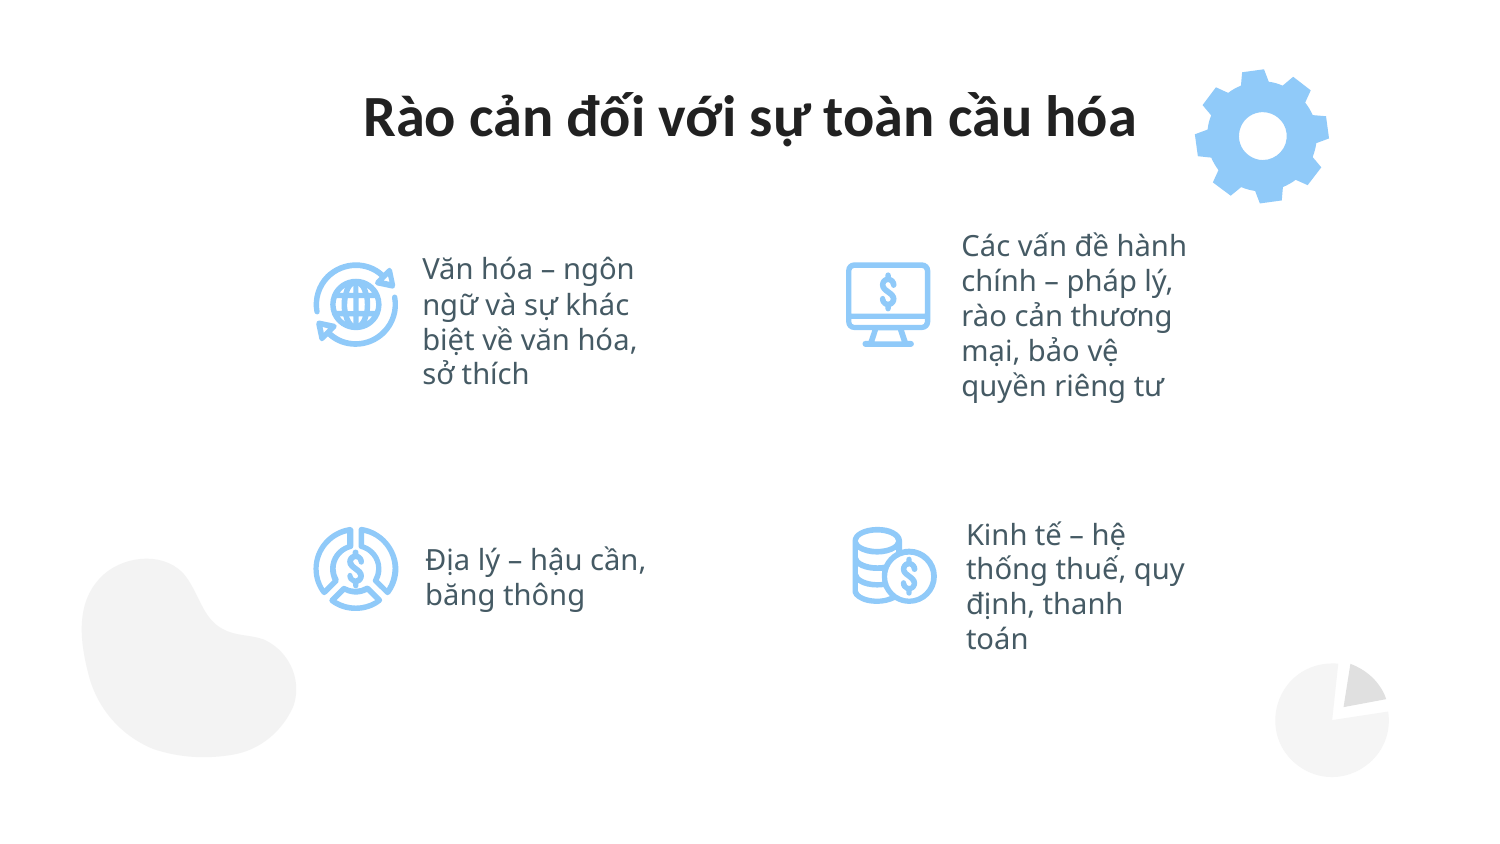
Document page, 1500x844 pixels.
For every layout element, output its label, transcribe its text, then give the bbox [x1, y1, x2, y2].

subtitle Văn hóa – ngôn ngữ và sự khác biệt về văn hóa, sở thích [422, 224, 660, 418]
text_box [845, 262, 931, 348]
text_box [313, 526, 399, 612]
title Rào cản đối với sự toàn cầu hóa [118, 63, 1382, 158]
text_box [311, 262, 401, 348]
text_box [851, 526, 938, 605]
subtitle Địa lý – hậu cần, băng thông [425, 509, 652, 644]
subtitle Kinh tế – hệ thống thuế, quy định, thanh toán [966, 518, 1193, 653]
subtitle Các vấn đề hành chính – pháp lý, rào cản thương mại, bảo vệ quyền riêng tư [961, 247, 1189, 382]
